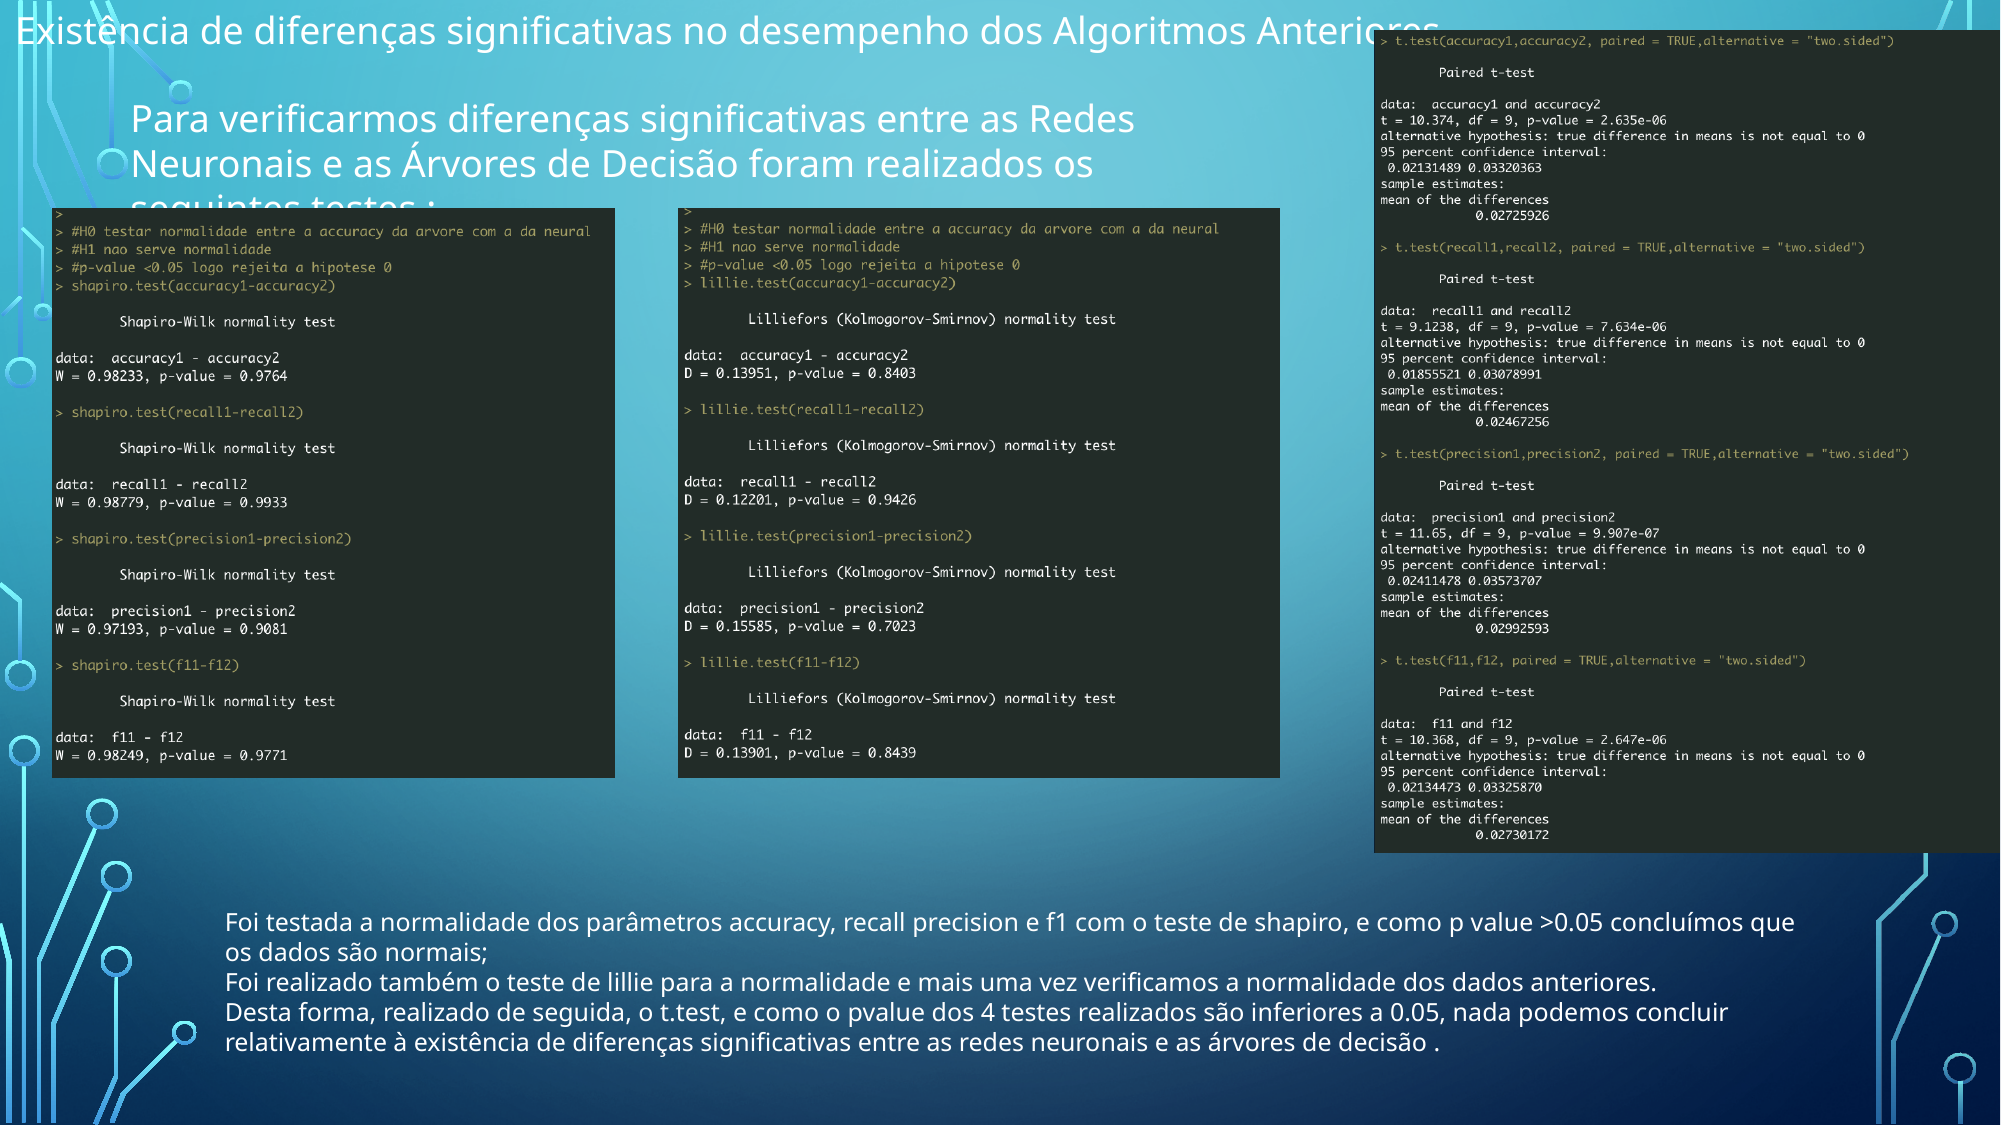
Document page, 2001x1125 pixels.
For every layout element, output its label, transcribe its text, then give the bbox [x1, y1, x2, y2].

picture [1374, 30, 2000, 853]
text_box Para verificarmos diferenças significativas entre as Redes Neuronais e as Árvores de Decisão foram realizados os seguintes testes : [115, 87, 1288, 372]
picture [52, 208, 616, 778]
text_box Existência de diferenças significativas no desempenho dos Algoritmos Anteriores [0, 0, 1467, 60]
text_box Foi testada a normalidade dos parâmetros accuracy, recall precision e f1 com o teste de shapiro, e como p value >0.05 concluímos que os dados são normais; Foi realizado também o teste de lillie para a normalidade e mais uma vez verificamos a normalidade dos dados anteriores. Desta forma, realizado de seguida, o t.test, e como o pvalue dos 4 testes realizados são inferiores a 0.05, nada podemos concluir relativamente à existência de diferenças significativas entre as redes neuronais e as árvores de decisão . [210, 898, 1839, 1064]
picture [677, 208, 1280, 778]
